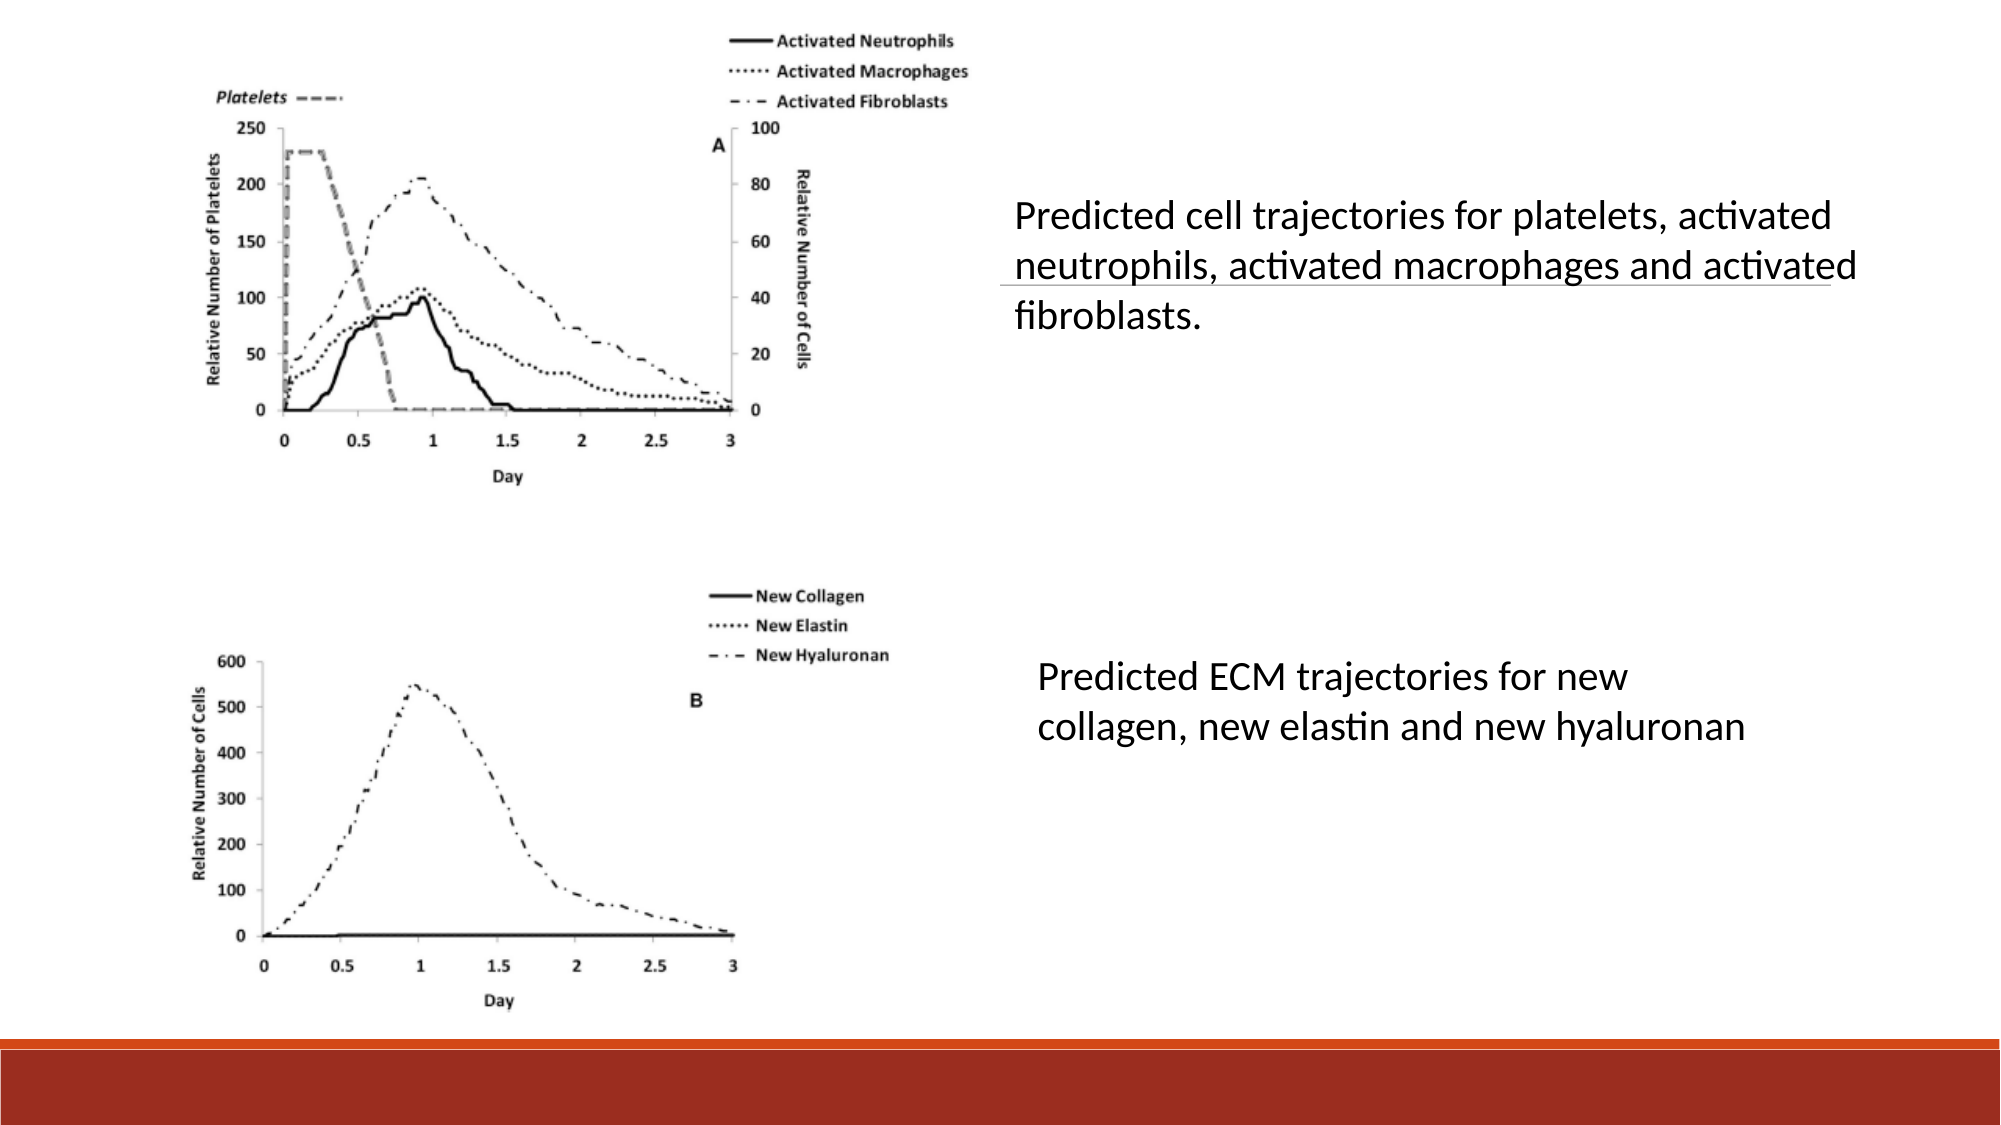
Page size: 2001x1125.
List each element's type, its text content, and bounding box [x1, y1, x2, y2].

picture [147, 533, 942, 1019]
text_box Predicted ECM trajectories for new collagen, new elastin and new hyaluronan [1022, 641, 1762, 756]
picture [148, 8, 1001, 503]
text_box Predicted cell trajectories for platelets, activated neutrophils, activated macrophages and activated fibroblasts. [1004, 180, 1946, 345]
